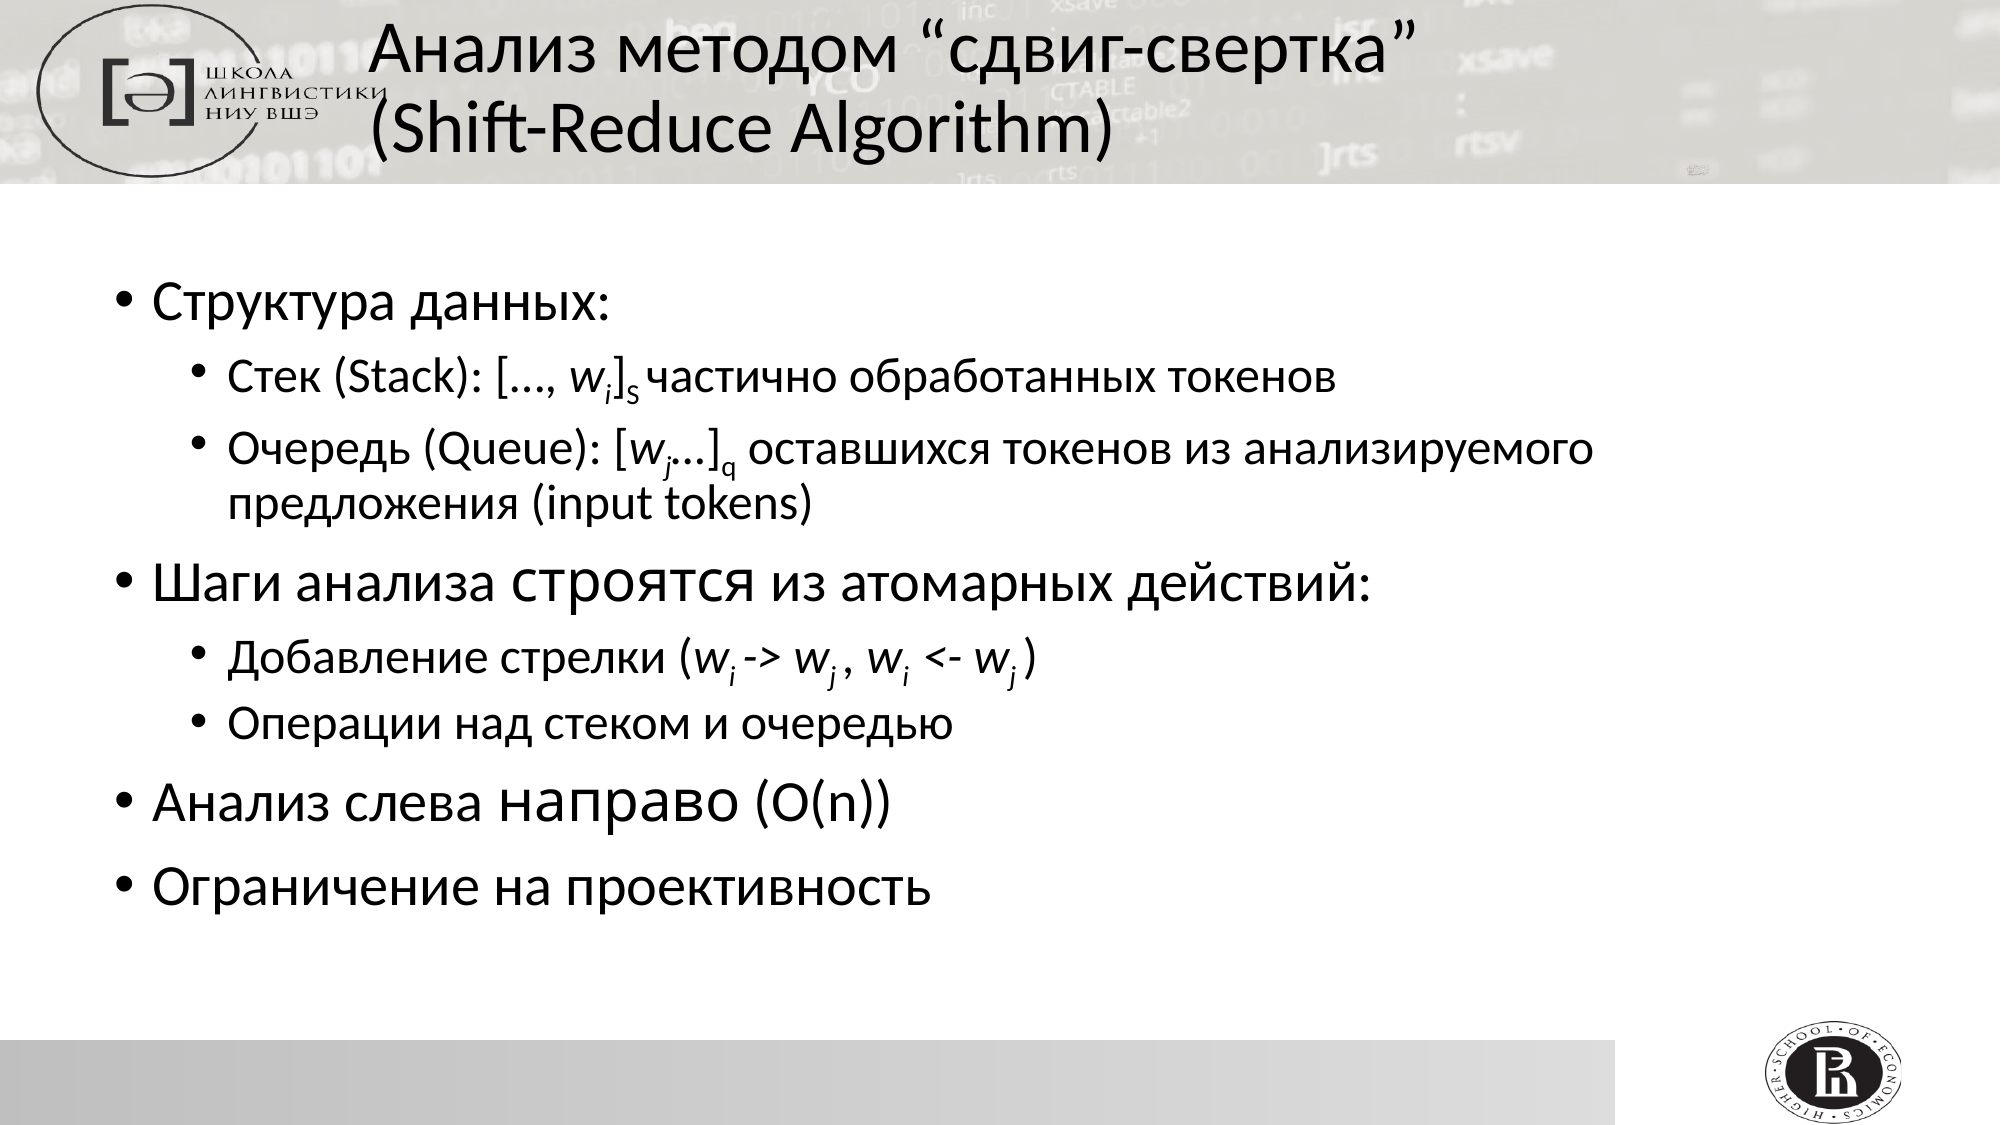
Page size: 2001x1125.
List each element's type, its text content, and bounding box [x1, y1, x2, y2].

picture [31, 0, 387, 181]
picture [1765, 1021, 1902, 1125]
title Анализ методом “сдвиг-свертка” (Shift-Reduce Algorithm) [353, 24, 2000, 152]
list Структура данных: Стек (Stack): […, wi]S частично обработанных токенов Очередь (Queue): [wj…]q оставшихся токенов из анализируемого предложения (input tokens) Шаги анализа строятся из атомарных действий: Добавление стрелки (wi -> wj , wi <- wj ) Операции над стеком и очередью Анализ слева направо (O(n)) Ограничение на проективность [99, 262, 1900, 1005]
